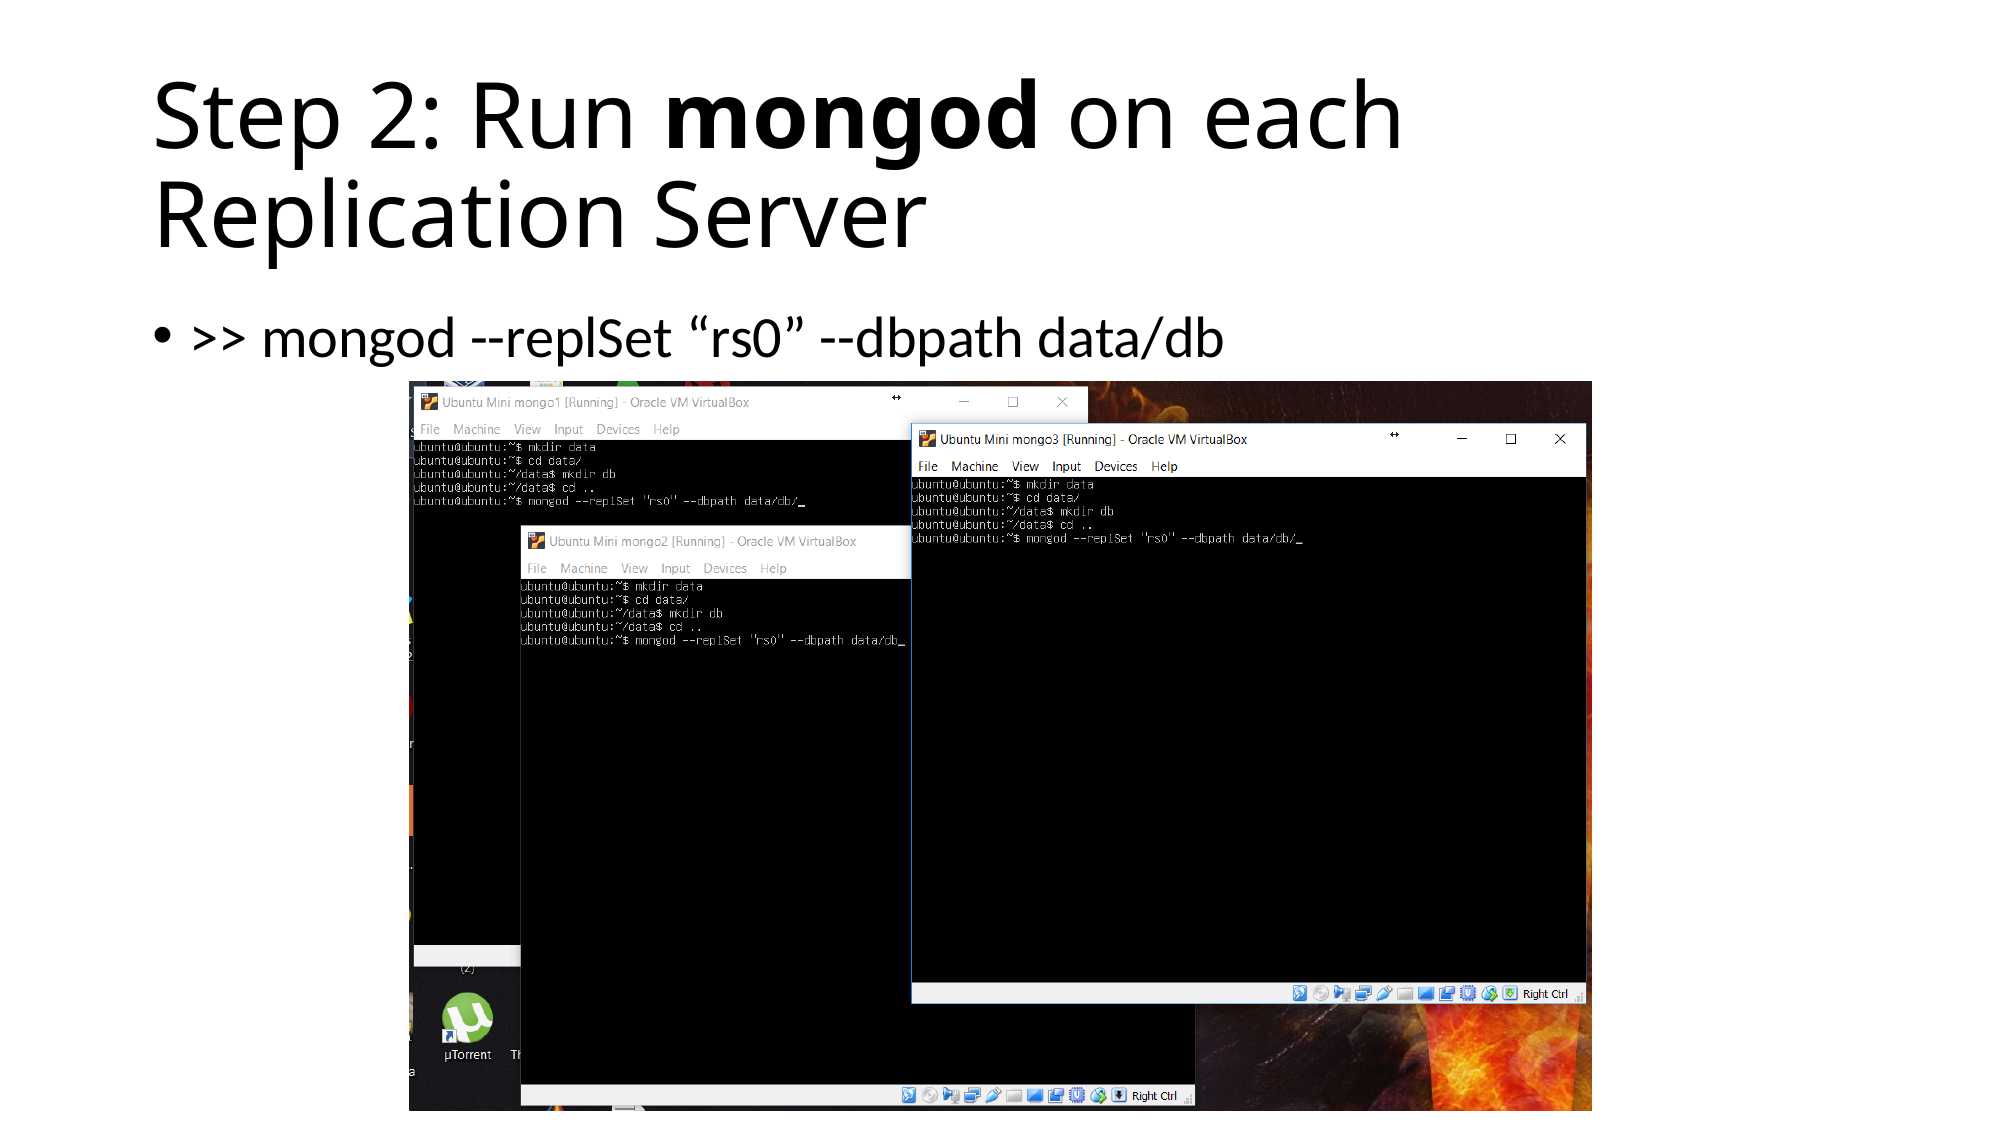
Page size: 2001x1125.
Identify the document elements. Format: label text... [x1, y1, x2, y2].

picture [409, 381, 1592, 1111]
title Step 2: Run mongod on each Replication Server [137, 59, 1863, 278]
list >> mongod --replSet “rs0” --dbpath data/db [137, 299, 1863, 1014]
